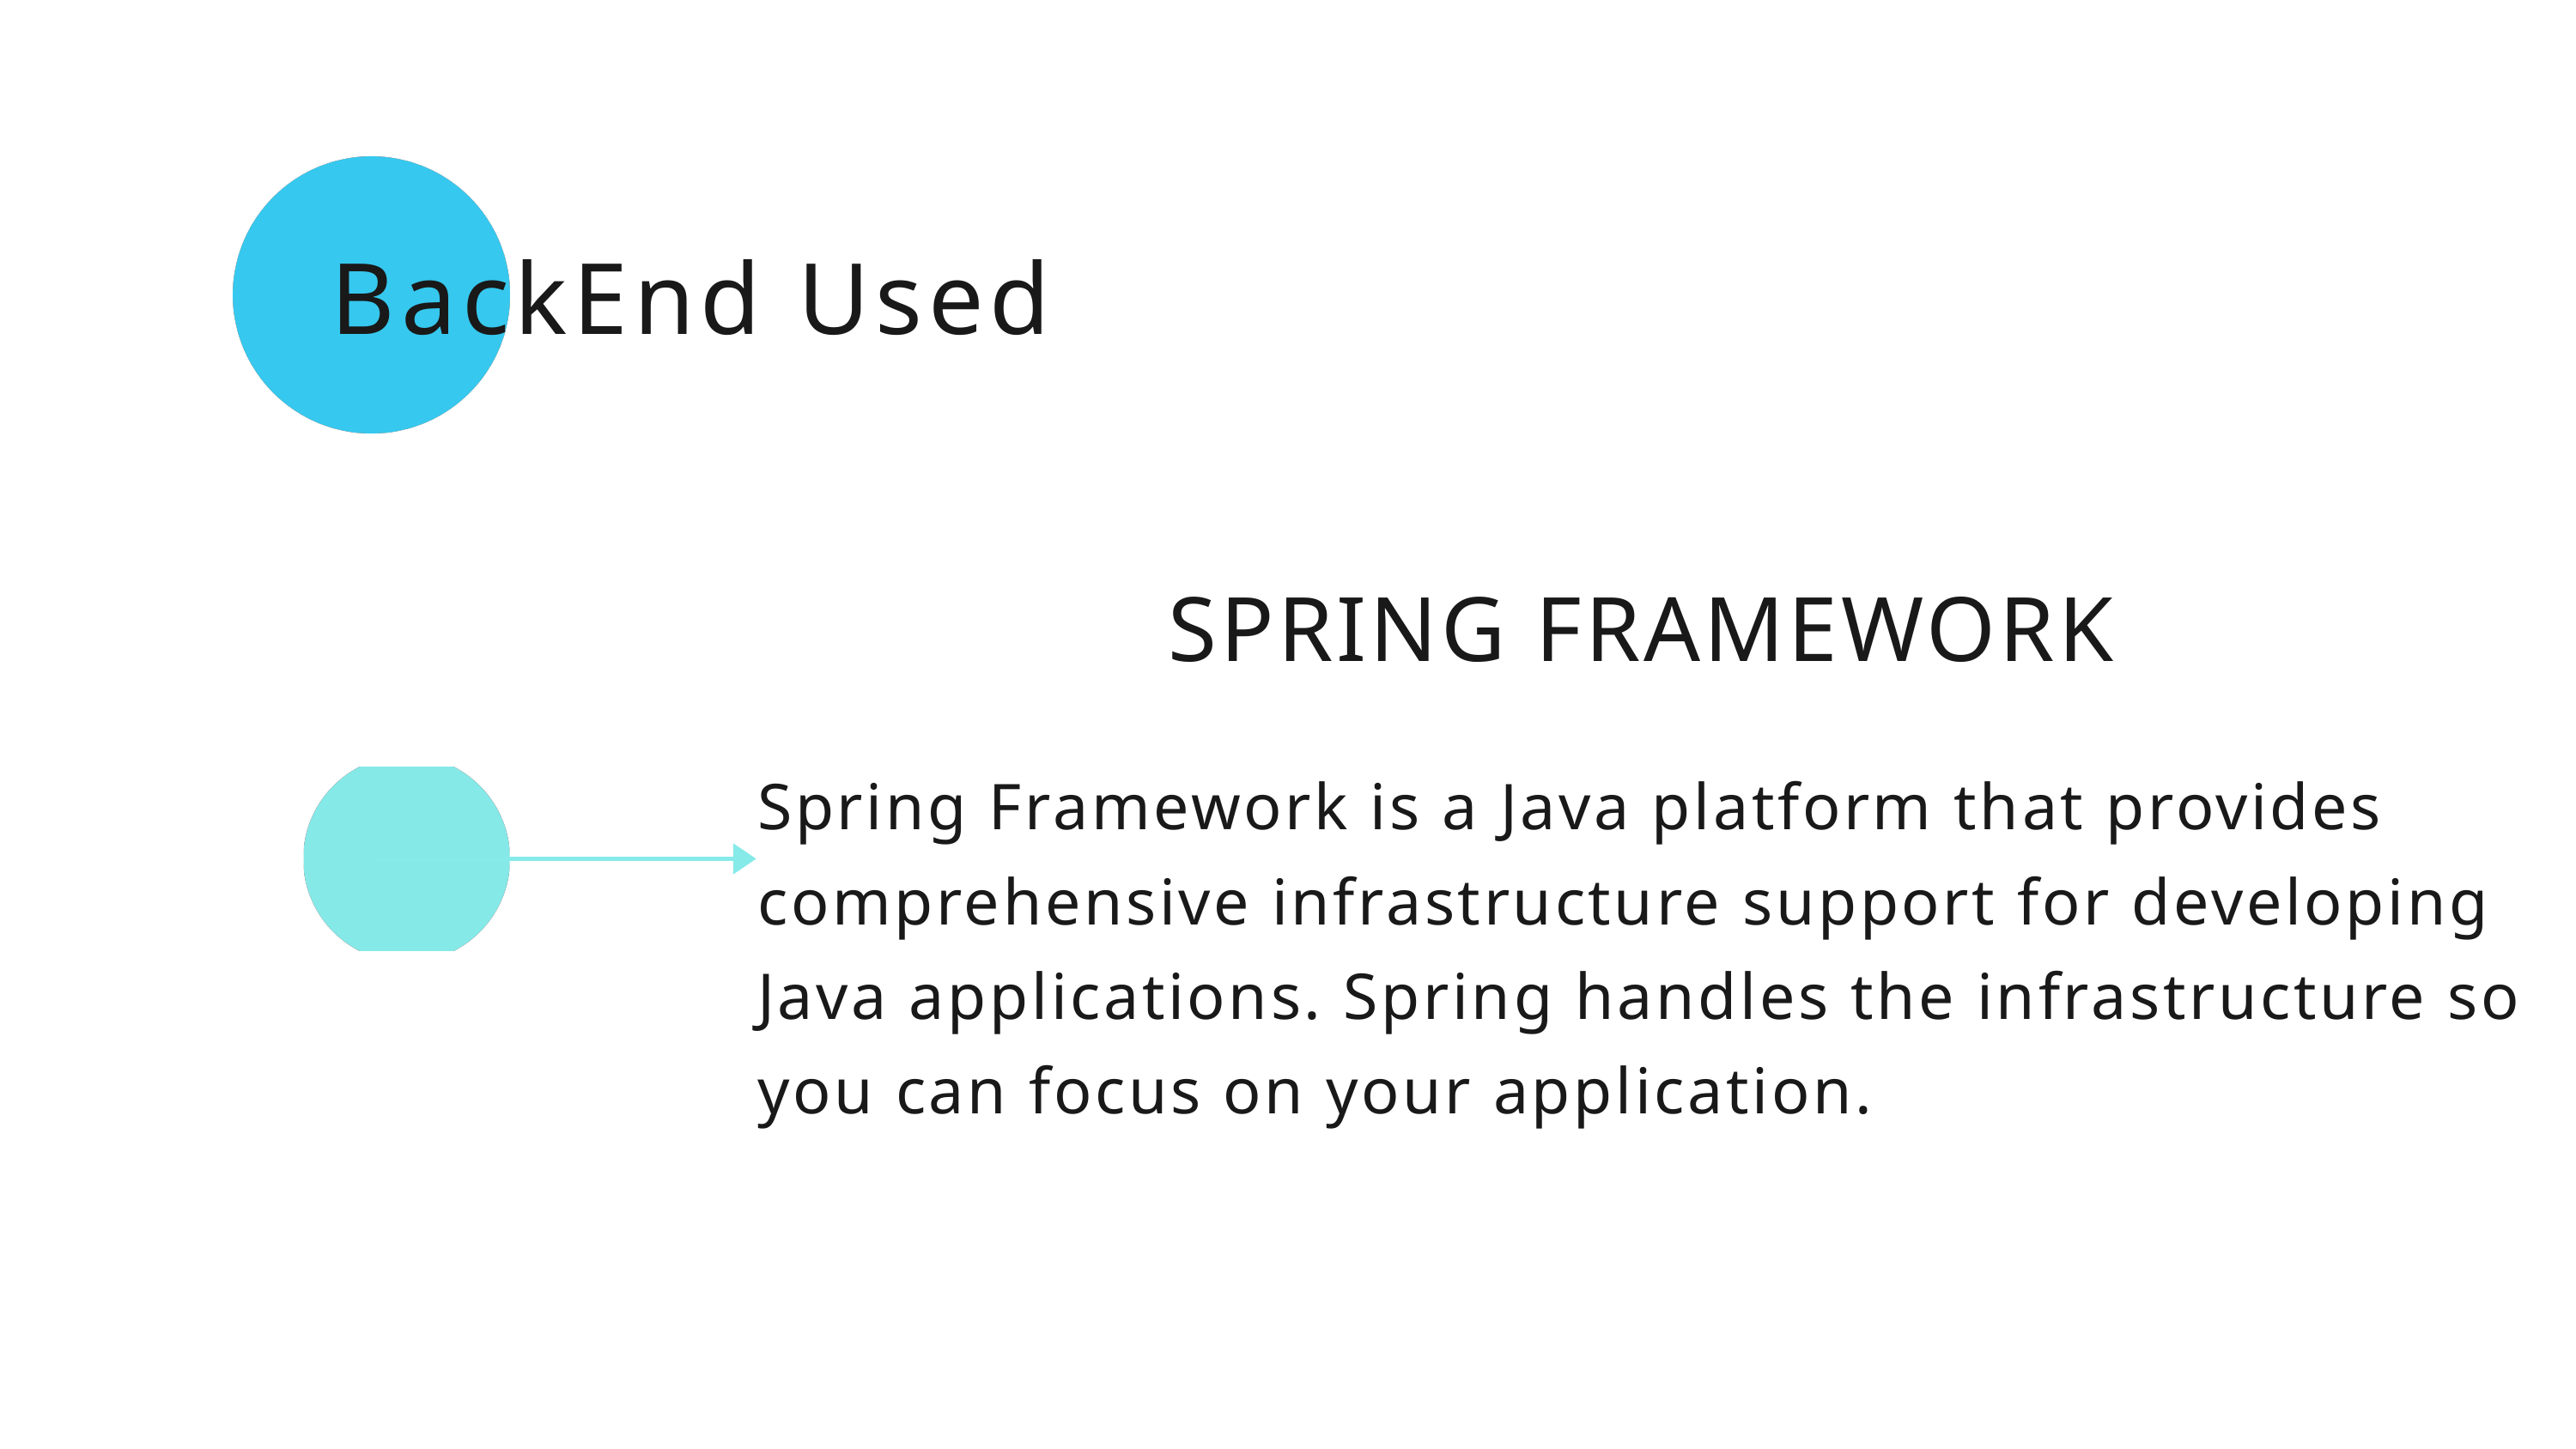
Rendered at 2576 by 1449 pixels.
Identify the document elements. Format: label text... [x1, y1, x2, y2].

picture [303, 767, 510, 951]
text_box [371, 842, 756, 875]
picture [232, 155, 510, 433]
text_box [757, 568, 2526, 1216]
text_box BackEnd Used [513, 233, 1831, 355]
